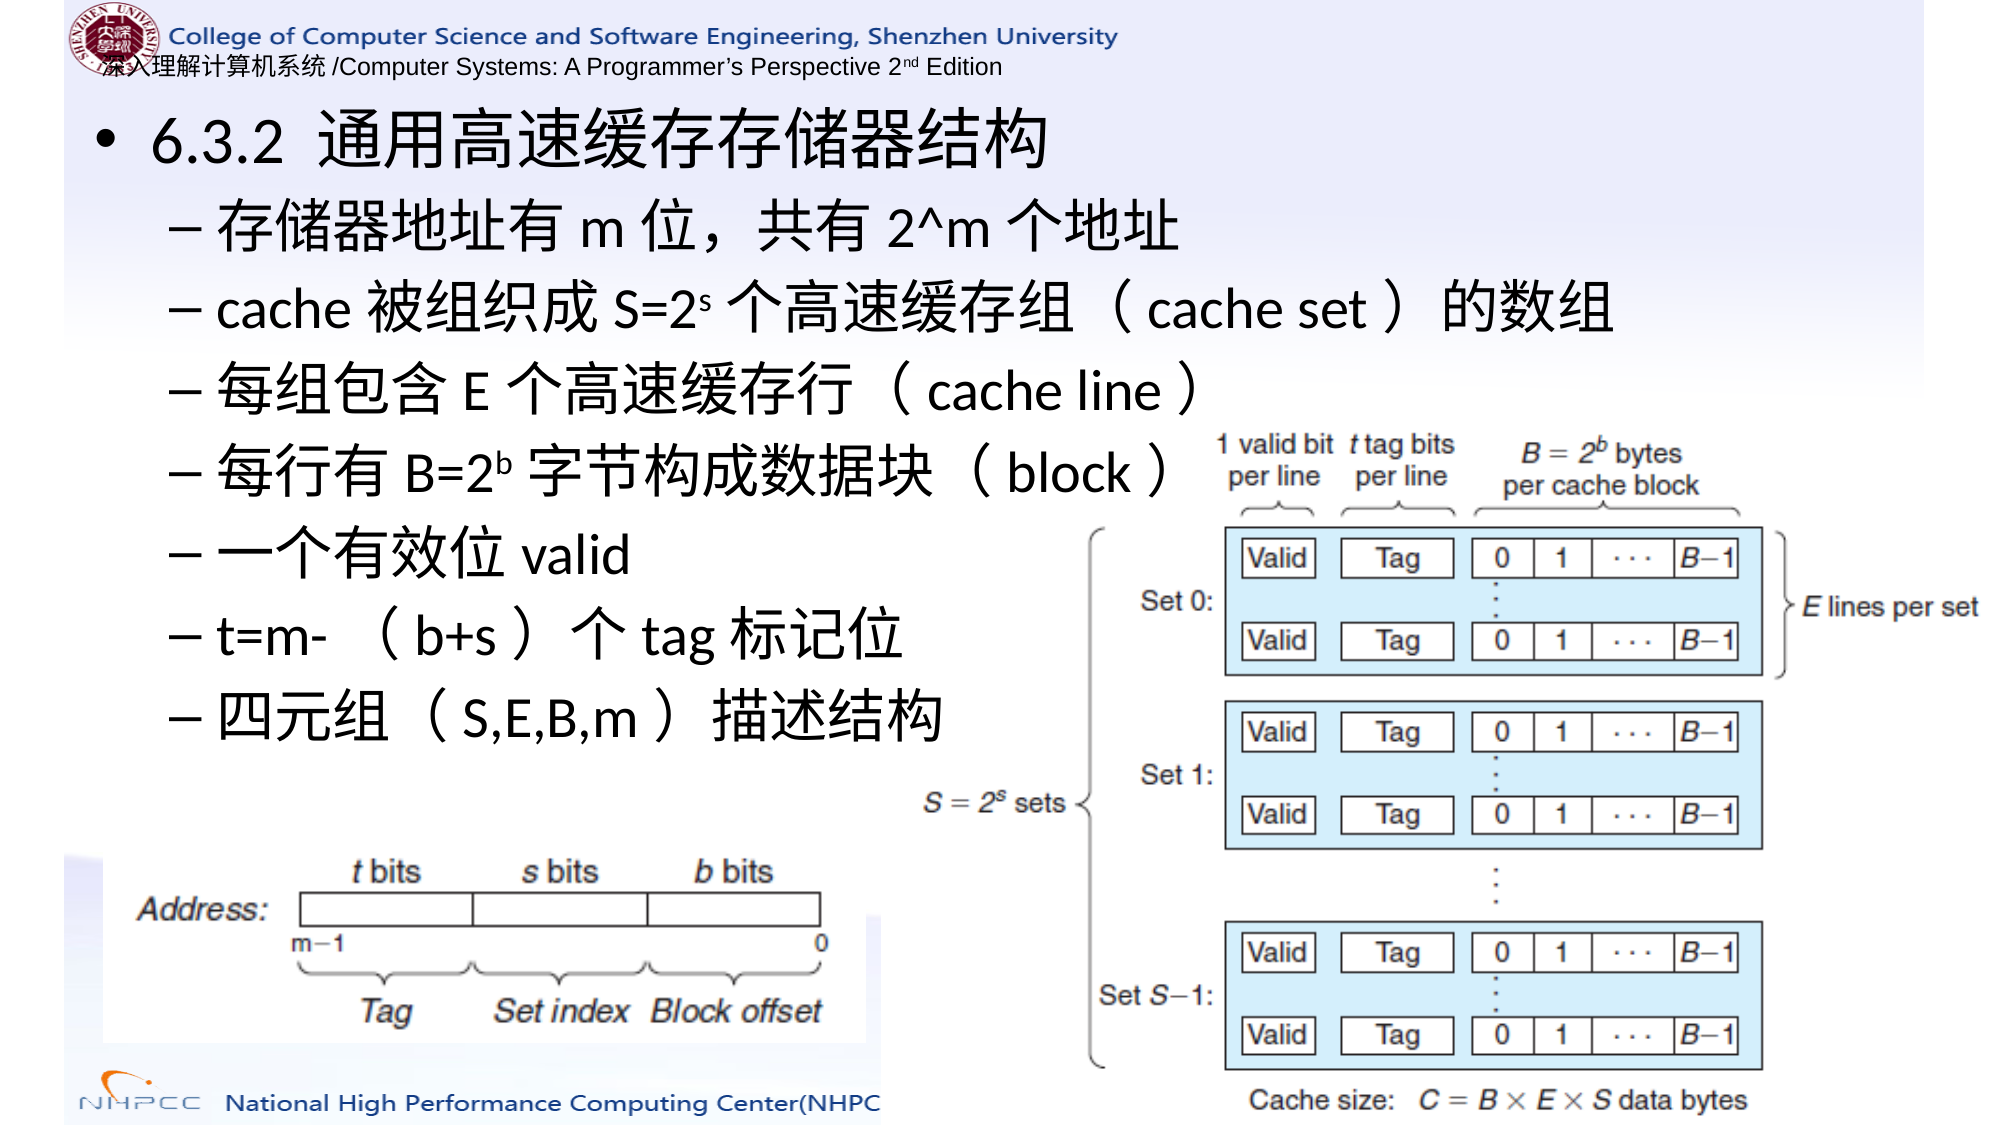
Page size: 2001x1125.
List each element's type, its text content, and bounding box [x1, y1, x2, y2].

text_box 6.3.2 通用高速缓存存储器结构 存储器地址有m位，共有2^m个地址 cache被组织成S=2s个高速缓存组（cache set）的数组 每组包含E个高速缓存行（cache line） 每行有B=2b字节构成数据块（block） 一个有效位valid t=m-（b+s）个tag标记位 四元组（S,E,B,m）描述结构 [79, 90, 1880, 190]
picture [64, 0, 1986, 1125]
